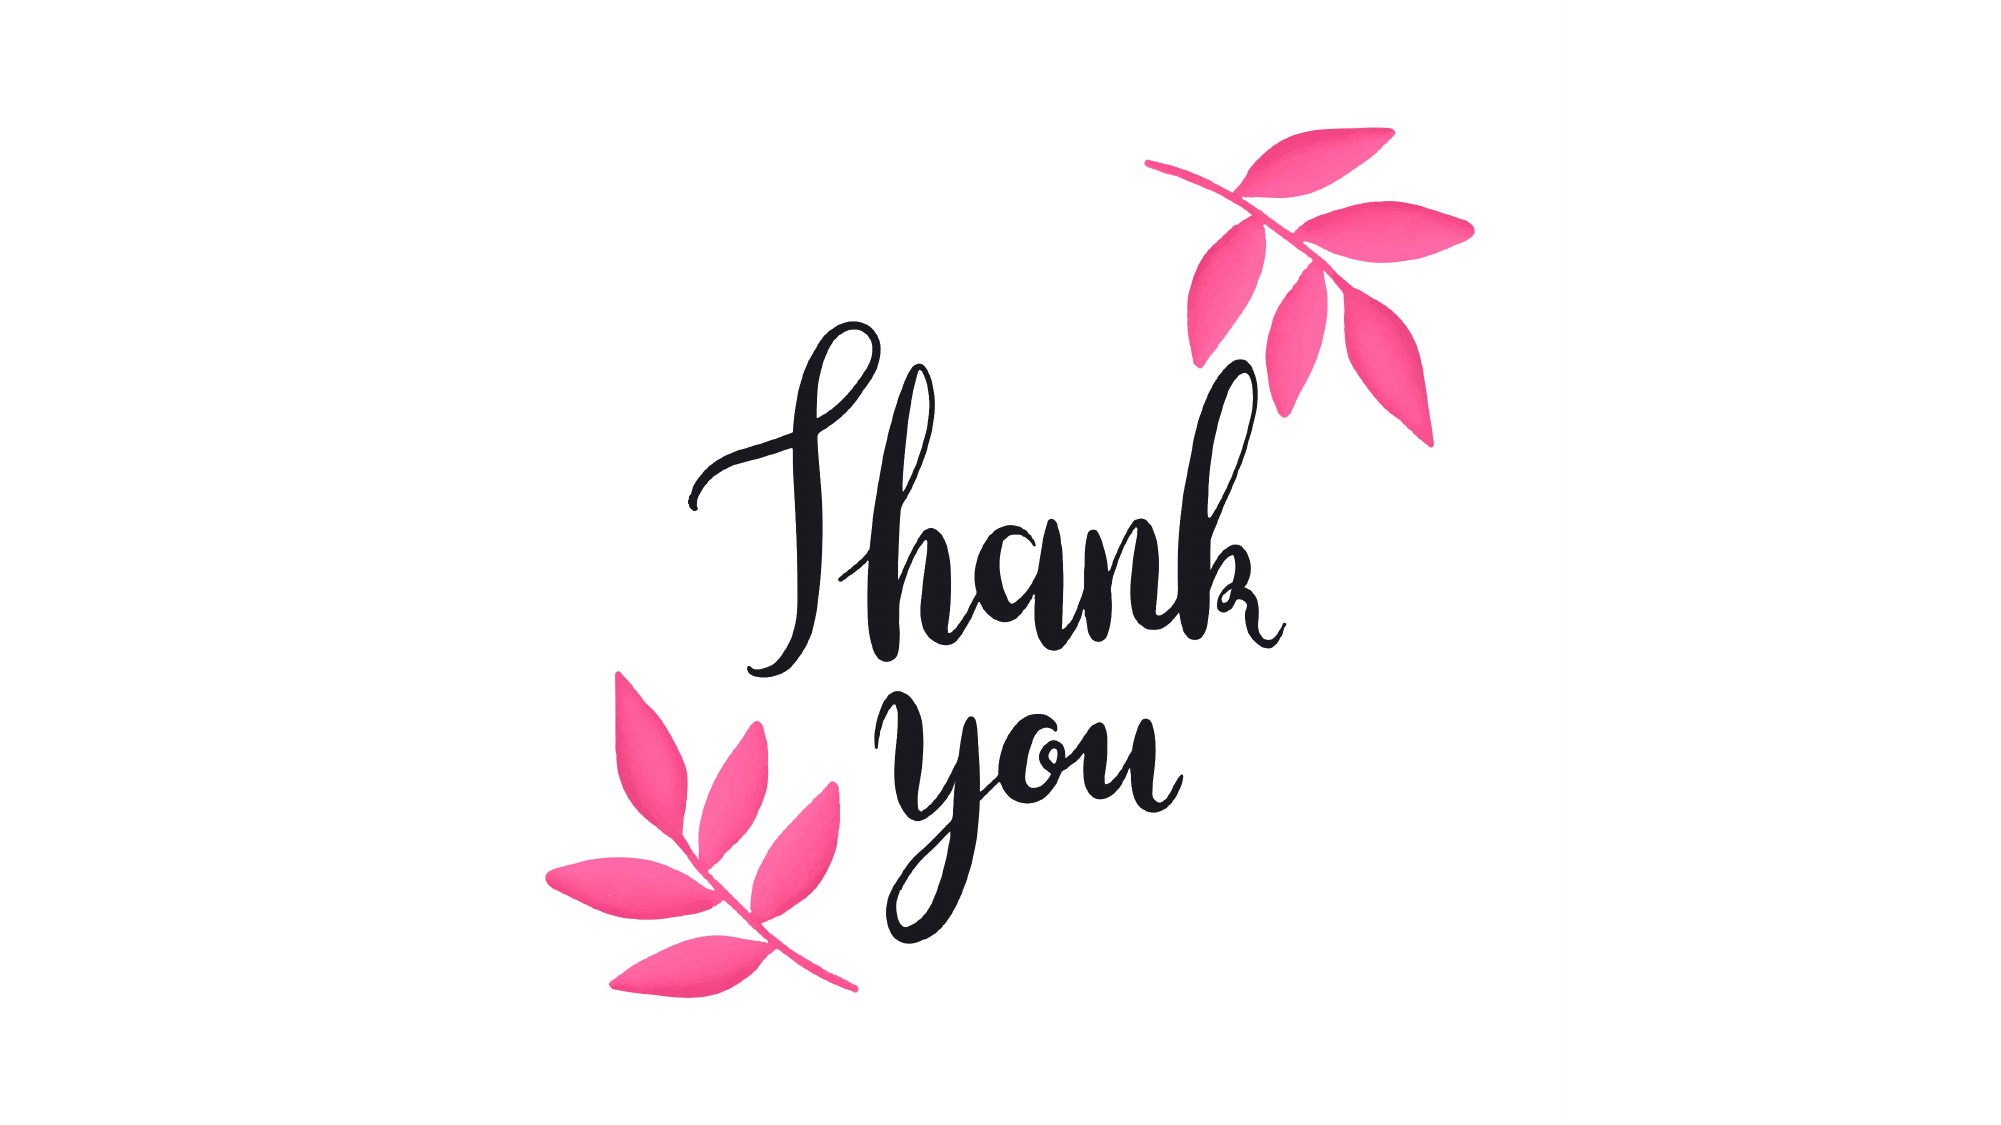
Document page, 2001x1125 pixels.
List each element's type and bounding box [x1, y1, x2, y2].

picture [437, 0, 1563, 1125]
